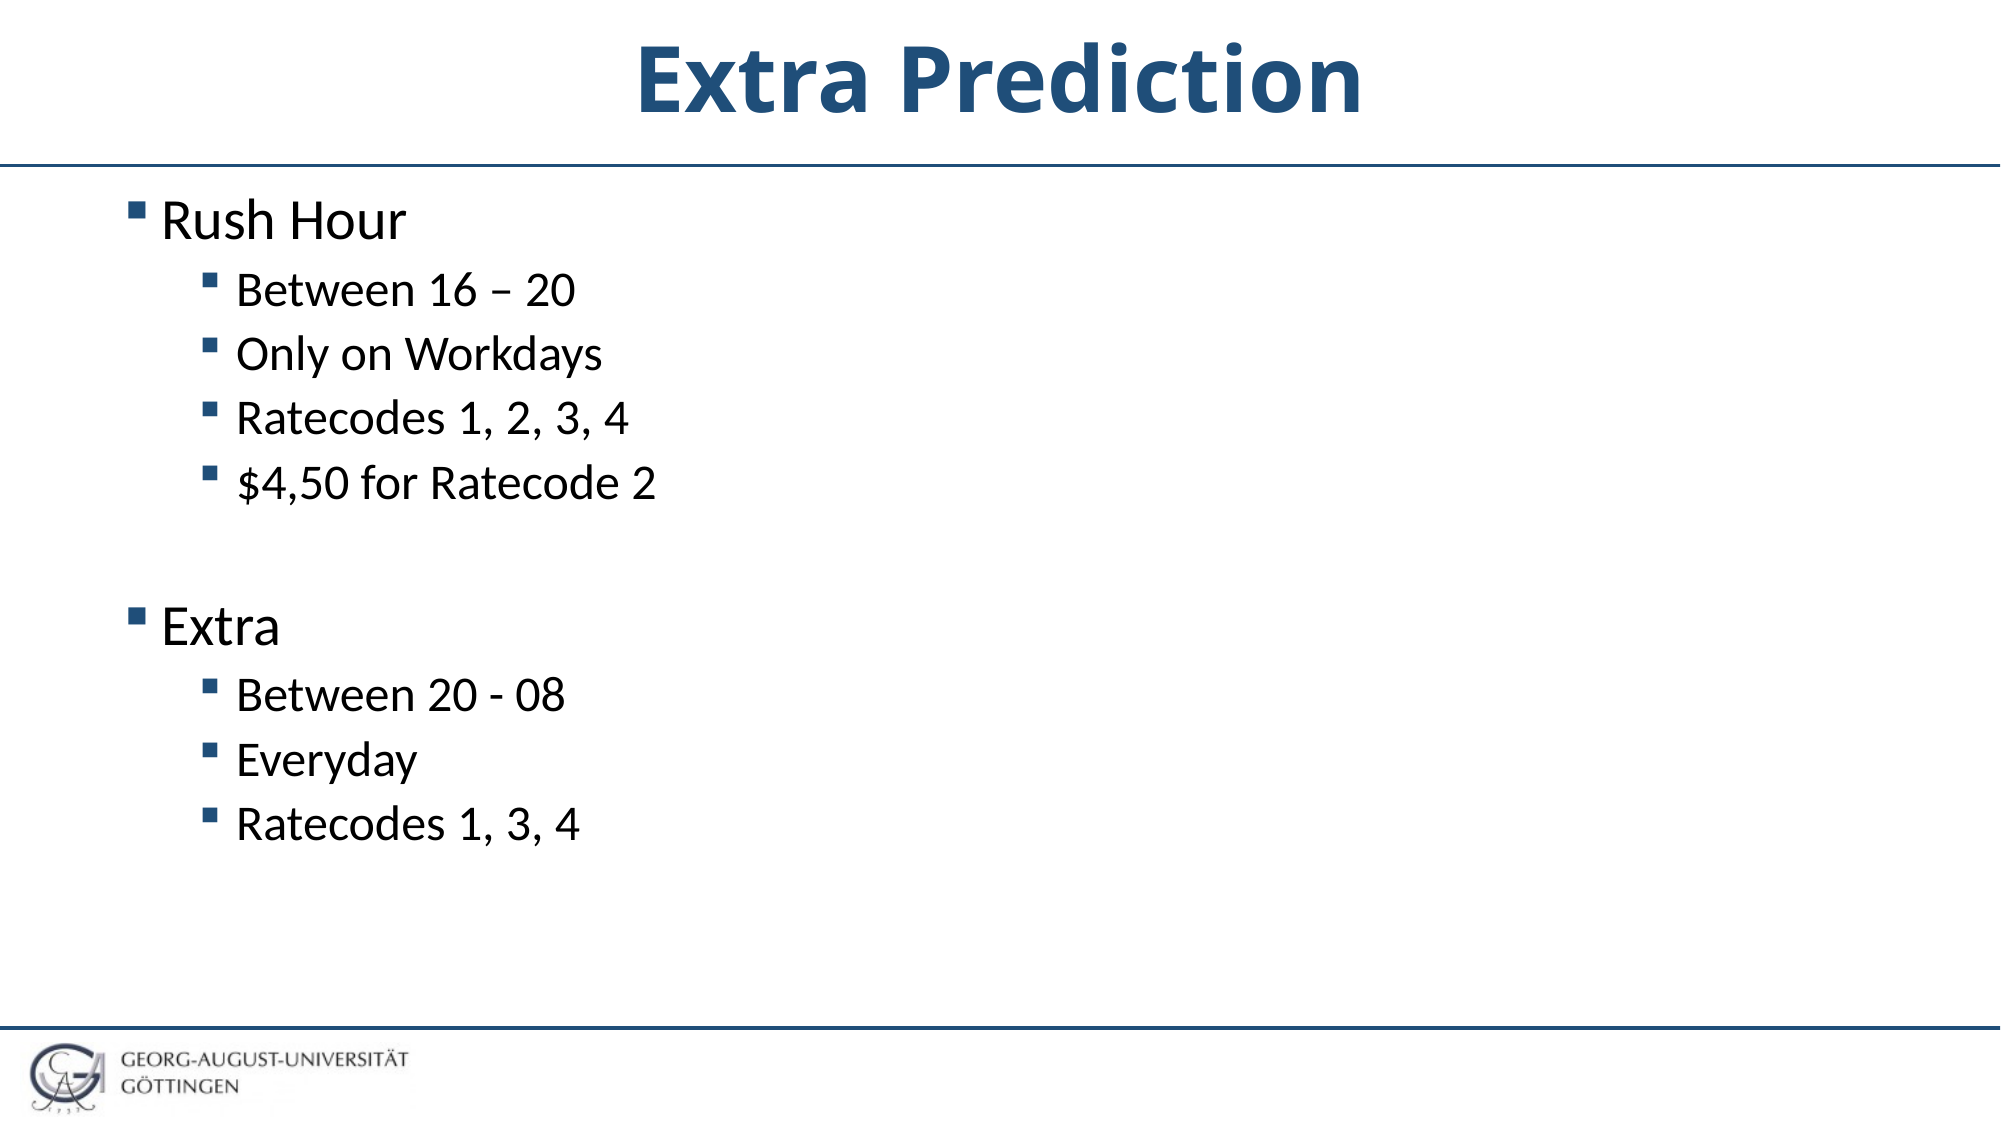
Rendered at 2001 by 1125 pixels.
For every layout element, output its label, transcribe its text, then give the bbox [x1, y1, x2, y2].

title Extra Prediction [0, 0, 2000, 166]
list Rush Hour Between 16 – 20 Only on Workdays Ratecodes 1, 2, 3, 4 $4,50 for Ratecode 2 Extra Between 20 - 08 Everyday Ratecodes 1, 3, 4 [108, 182, 1896, 1014]
picture [20, 1042, 416, 1117]
